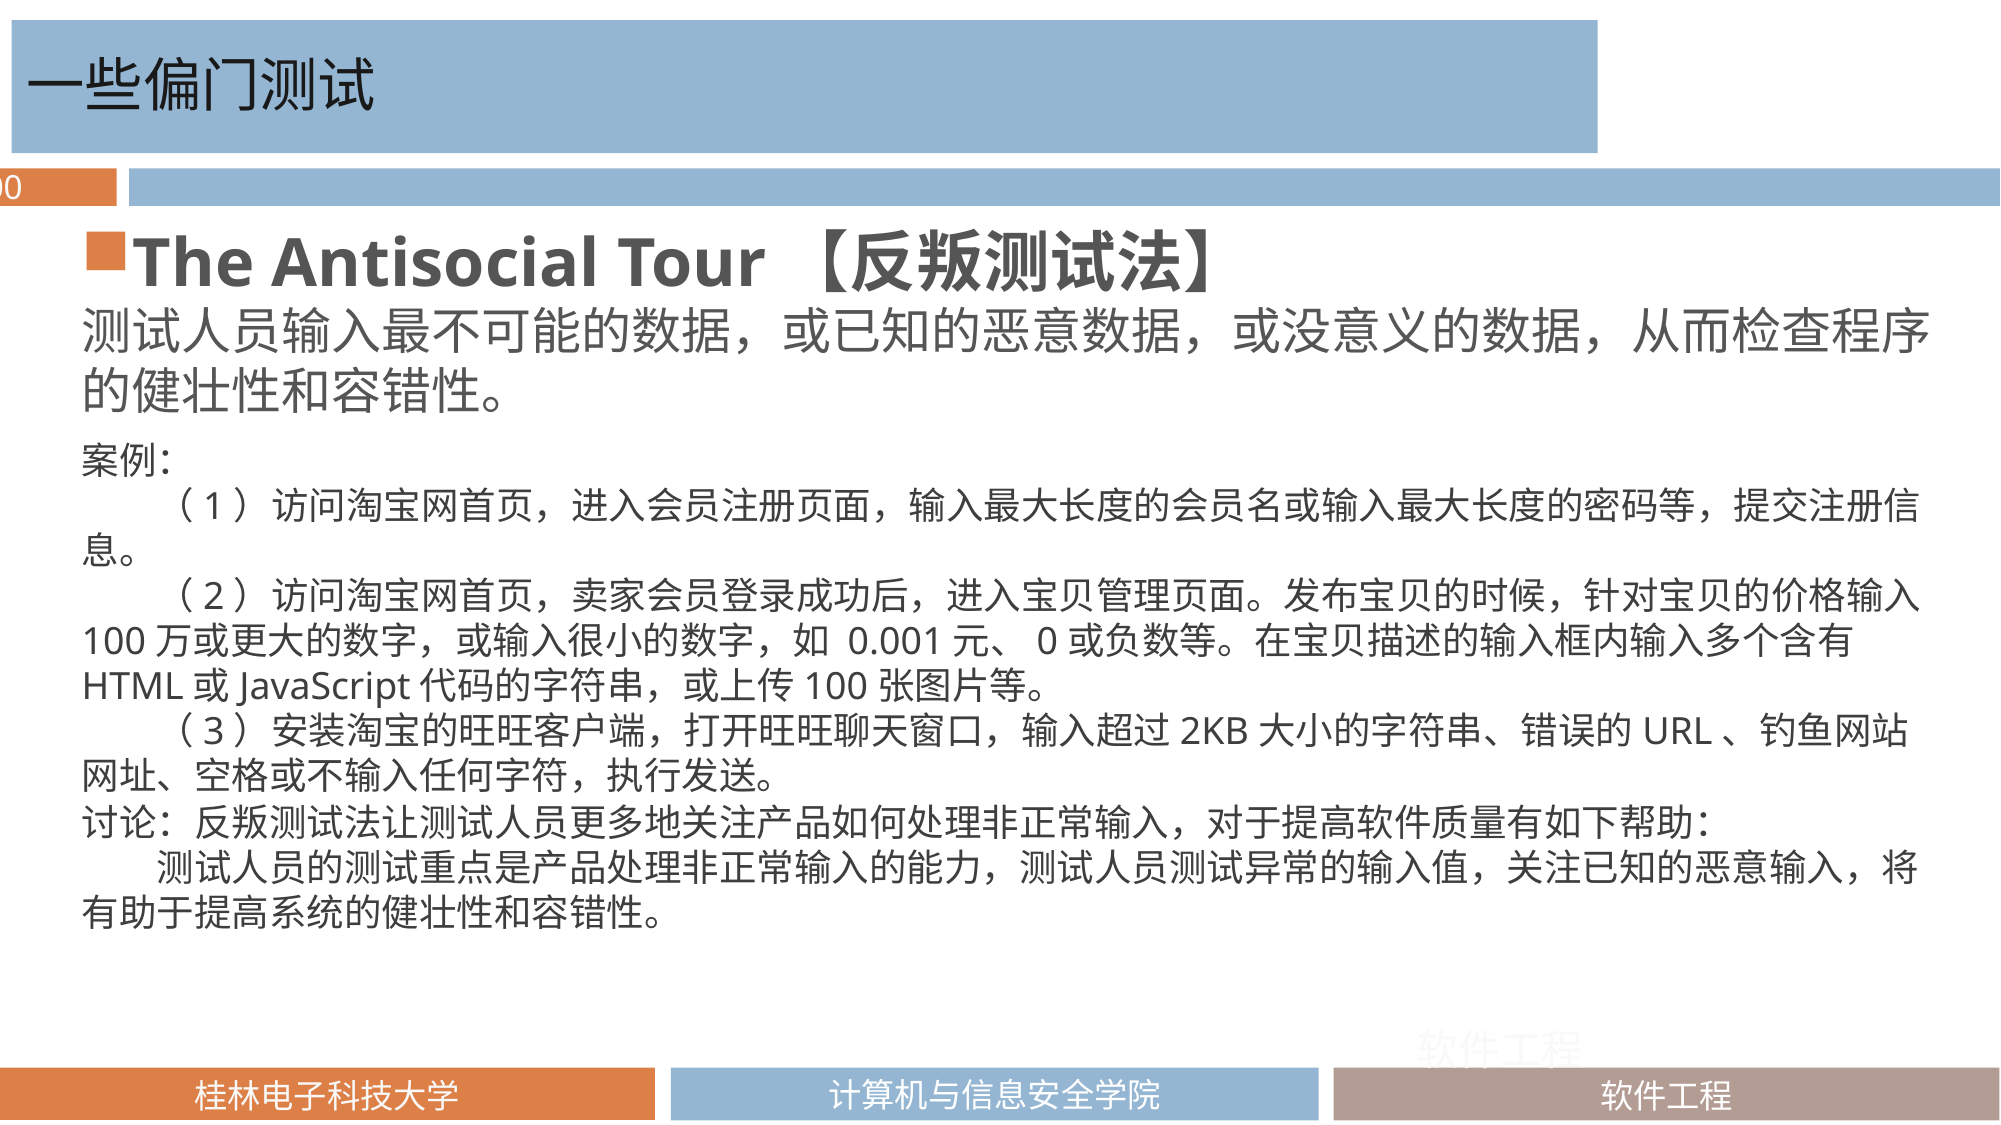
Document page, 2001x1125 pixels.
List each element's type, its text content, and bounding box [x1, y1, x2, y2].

text_box 一些偏门测试 [11, 20, 1598, 154]
text_box [753, 992, 1240, 1105]
text_box [303, 49, 1671, 212]
text_box 案例： （1）访问淘宝网首页，进入会员注册页面，输入最大长度的会员名或输入最大长度的密码等，提交注册信息。 （2）访问淘宝网首页，卖家会员登录成功后，进入宝贝管理页面。发布宝贝的时候，针对宝贝的价格输入100万或更大的数字，或输入很小的数字，如 0.001元、0或负数等。在宝贝描述的输入框内输入多个含有HTML或JavaScript代码的字符串，或上传100张图片等。 （3）安装淘宝的旺旺客户端，打开旺旺聊天窗口，输入超过2KB大小的字符串、错误的URL、钓鱼网站网址、空格或不输入任何字符，执行发送。 [66, 429, 1955, 791]
text_box The Antisocial Tour【反叛测试法】 测试人员输入最不可能的数据，或已知的恶意数据，或没意义的数据，从而检查程序的健壮性和容错性。 [66, 212, 1966, 428]
text_box 讨论：反叛测试法让测试人员更多地关注产品如何处理非正常输入，对于提高软件质量有如下帮助： 测试人员的测试重点是产品处理非正常输入的能力，测试人员测试异常的输入值，关注已知的恶意输入，将有助于提高系统的健壮性和容错性。 [66, 791, 1955, 941]
text_box 软件工程 [1250, 992, 1750, 1105]
